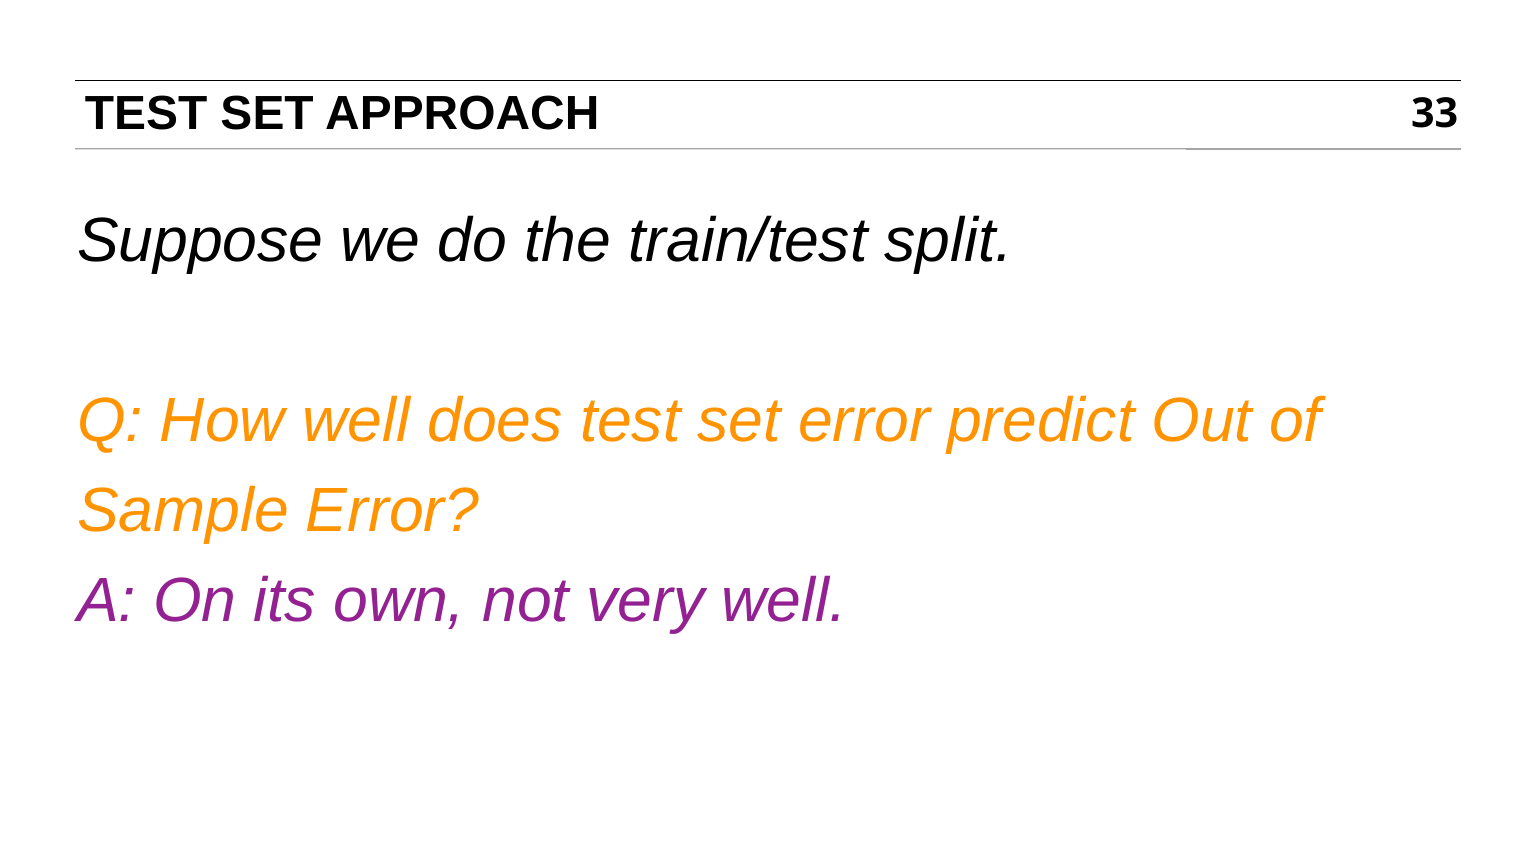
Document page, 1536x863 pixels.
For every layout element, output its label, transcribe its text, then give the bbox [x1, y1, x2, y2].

text_box Suppose we do the train/test split. Q: How well does test set error predict Out of Sample Error? A: On its own, not very well. [69, 177, 1456, 642]
title TEST SET APPROACH [76, 82, 1369, 251]
slide_number 33 [1410, 85, 1465, 144]
